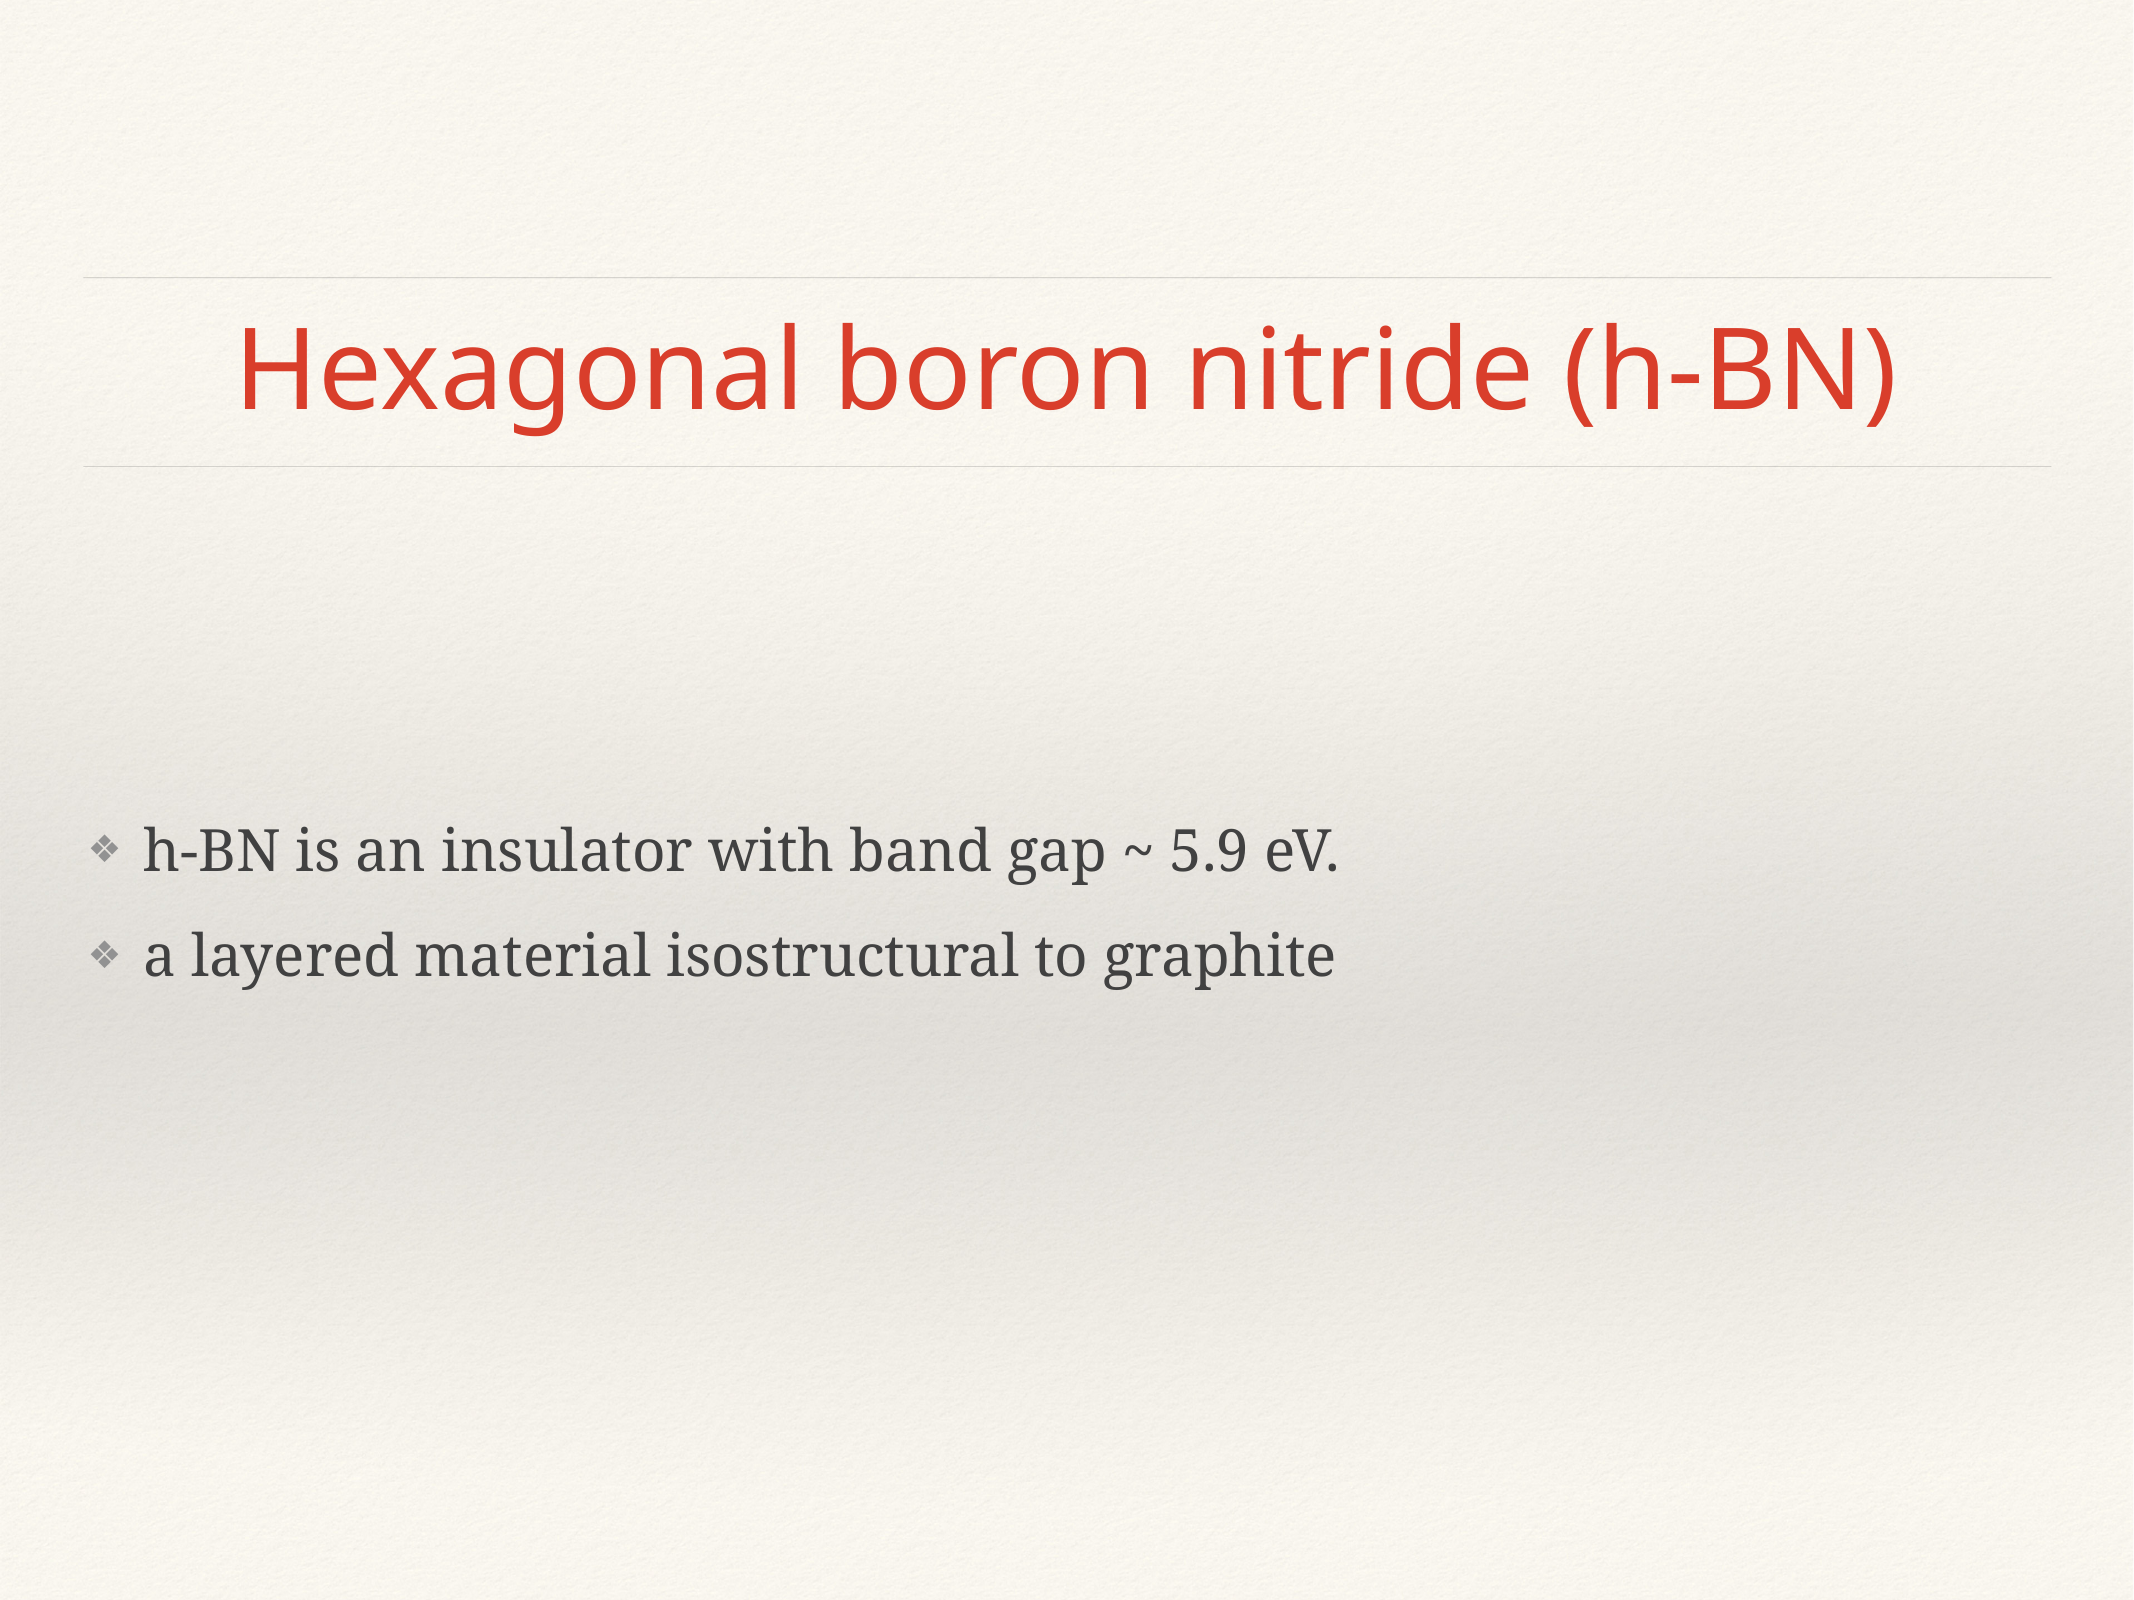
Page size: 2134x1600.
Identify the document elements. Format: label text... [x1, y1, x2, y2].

picture [0, 0, 2134, 1600]
list h-BN is an insulator with band gap ~ 5.9 eV. a layered material isostructural to graphite [83, 520, 2021, 1282]
title Hexagonal boron nitride (h-BN) [83, 300, 2051, 446]
